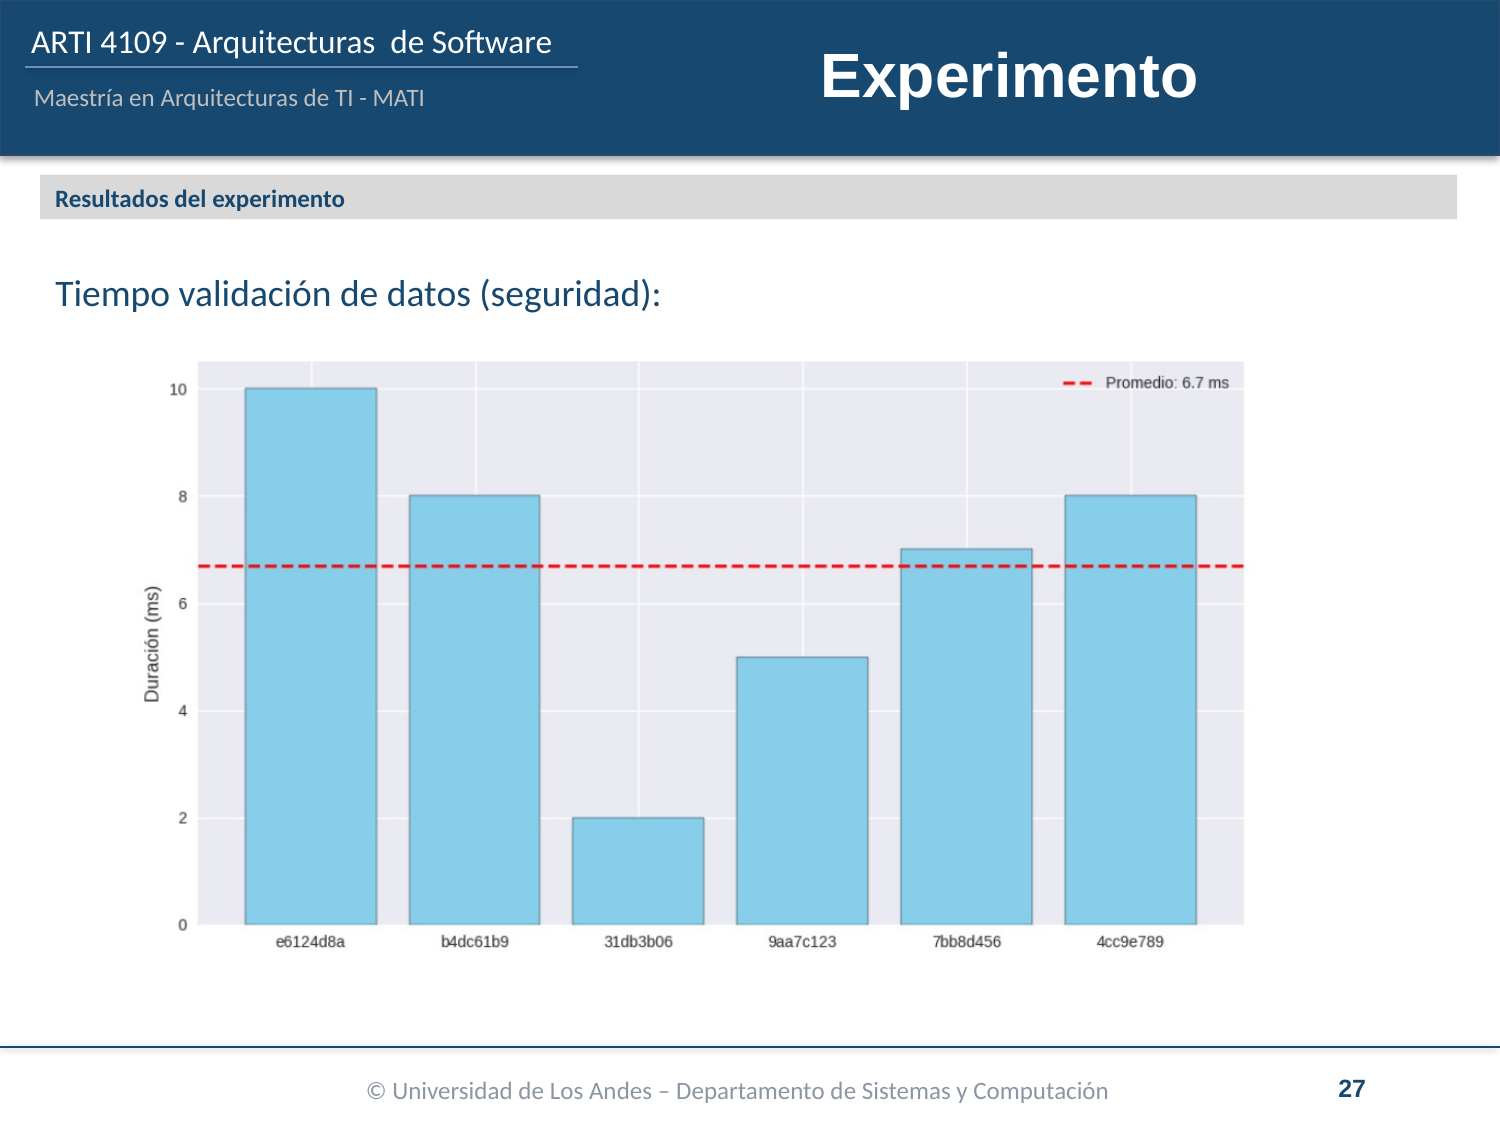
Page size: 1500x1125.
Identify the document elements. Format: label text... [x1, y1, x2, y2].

slide_number 27 [1246, 1057, 1459, 1118]
picture [136, 361, 1252, 952]
title Experimento [738, 30, 1282, 114]
text_box Resultados del experimento [40, 174, 1458, 220]
text_box © Universidad de Los Andes – Departamento de Sistemas y Computación [225, 1059, 1251, 1120]
text_box Tiempo validación de datos (seguridad): [40, 261, 694, 322]
